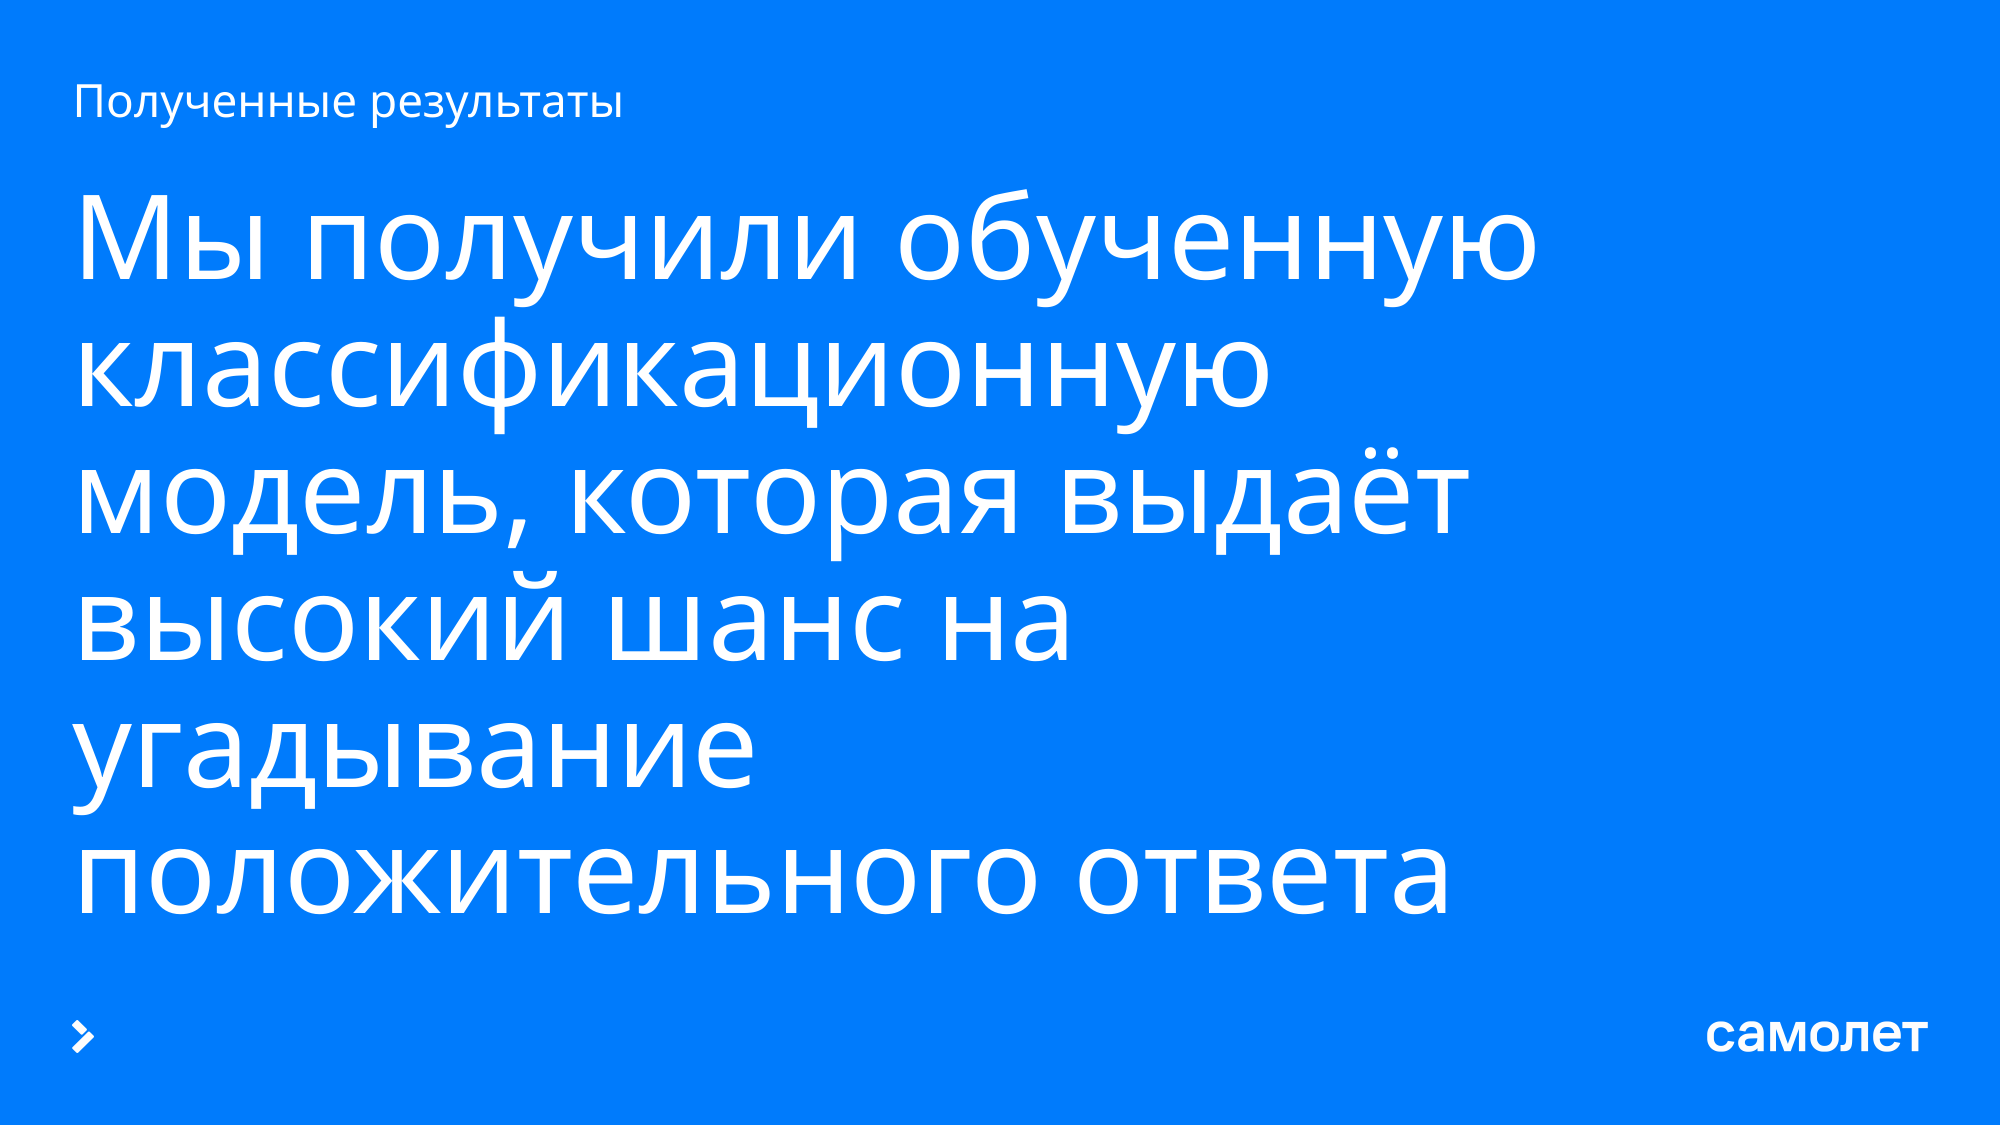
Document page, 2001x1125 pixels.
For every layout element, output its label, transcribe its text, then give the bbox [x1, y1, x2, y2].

title Полученные результаты [72, 71, 1928, 180]
picture [72, 1020, 94, 1053]
list Мы получили обученную классификационную модель, которая выдаёт высокий шанс на угадывание положительного ответа [72, 178, 1749, 947]
picture [1707, 1021, 1928, 1052]
